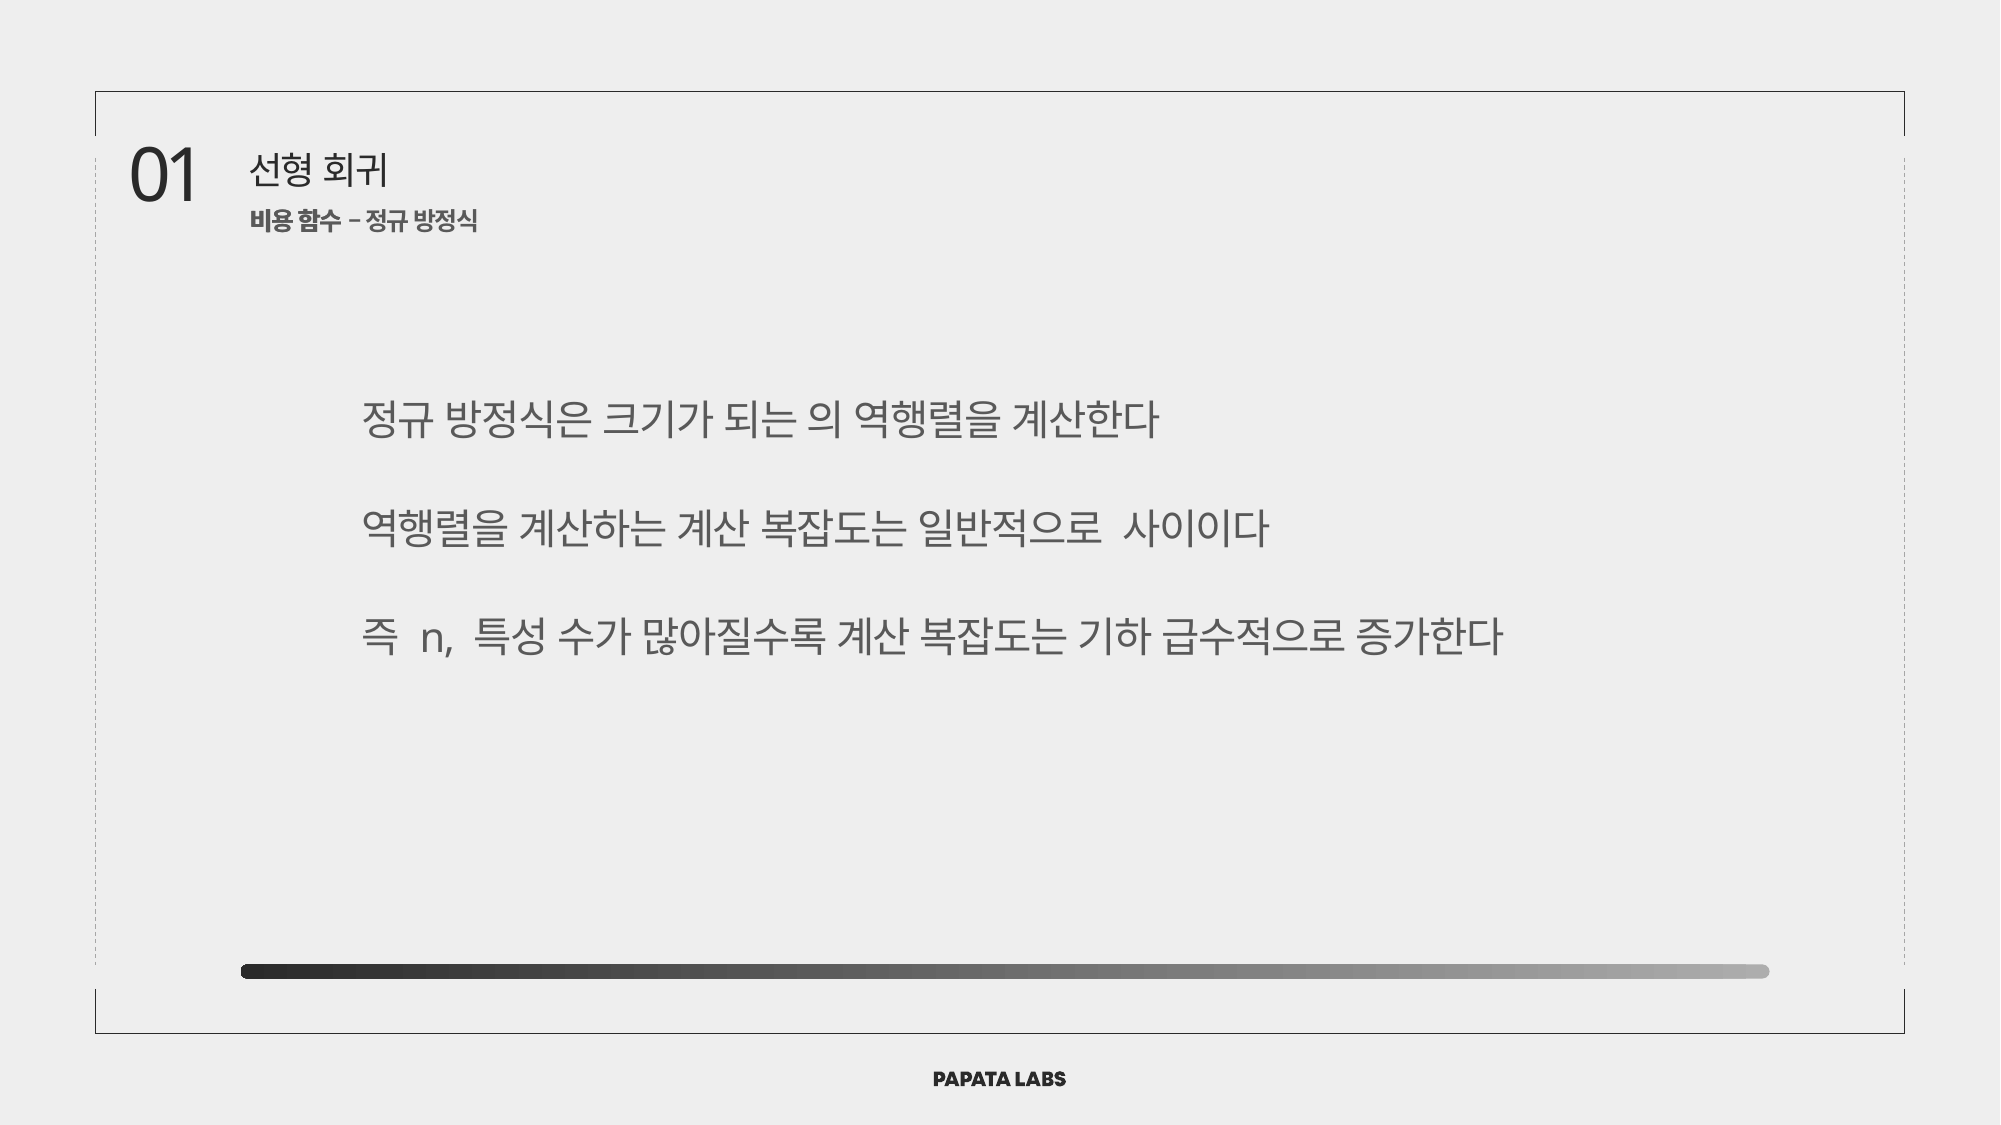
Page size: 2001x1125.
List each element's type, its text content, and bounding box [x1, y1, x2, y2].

text_box [95, 91, 1905, 137]
text_box [239, 963, 1771, 980]
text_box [933, 1071, 1066, 1087]
text_box 선형 회귀 [239, 144, 399, 196]
text_box 비용 함수 – 정규 방정식 [241, 202, 489, 239]
text_box [95, 988, 1905, 1034]
text_box 01 [119, 123, 217, 219]
